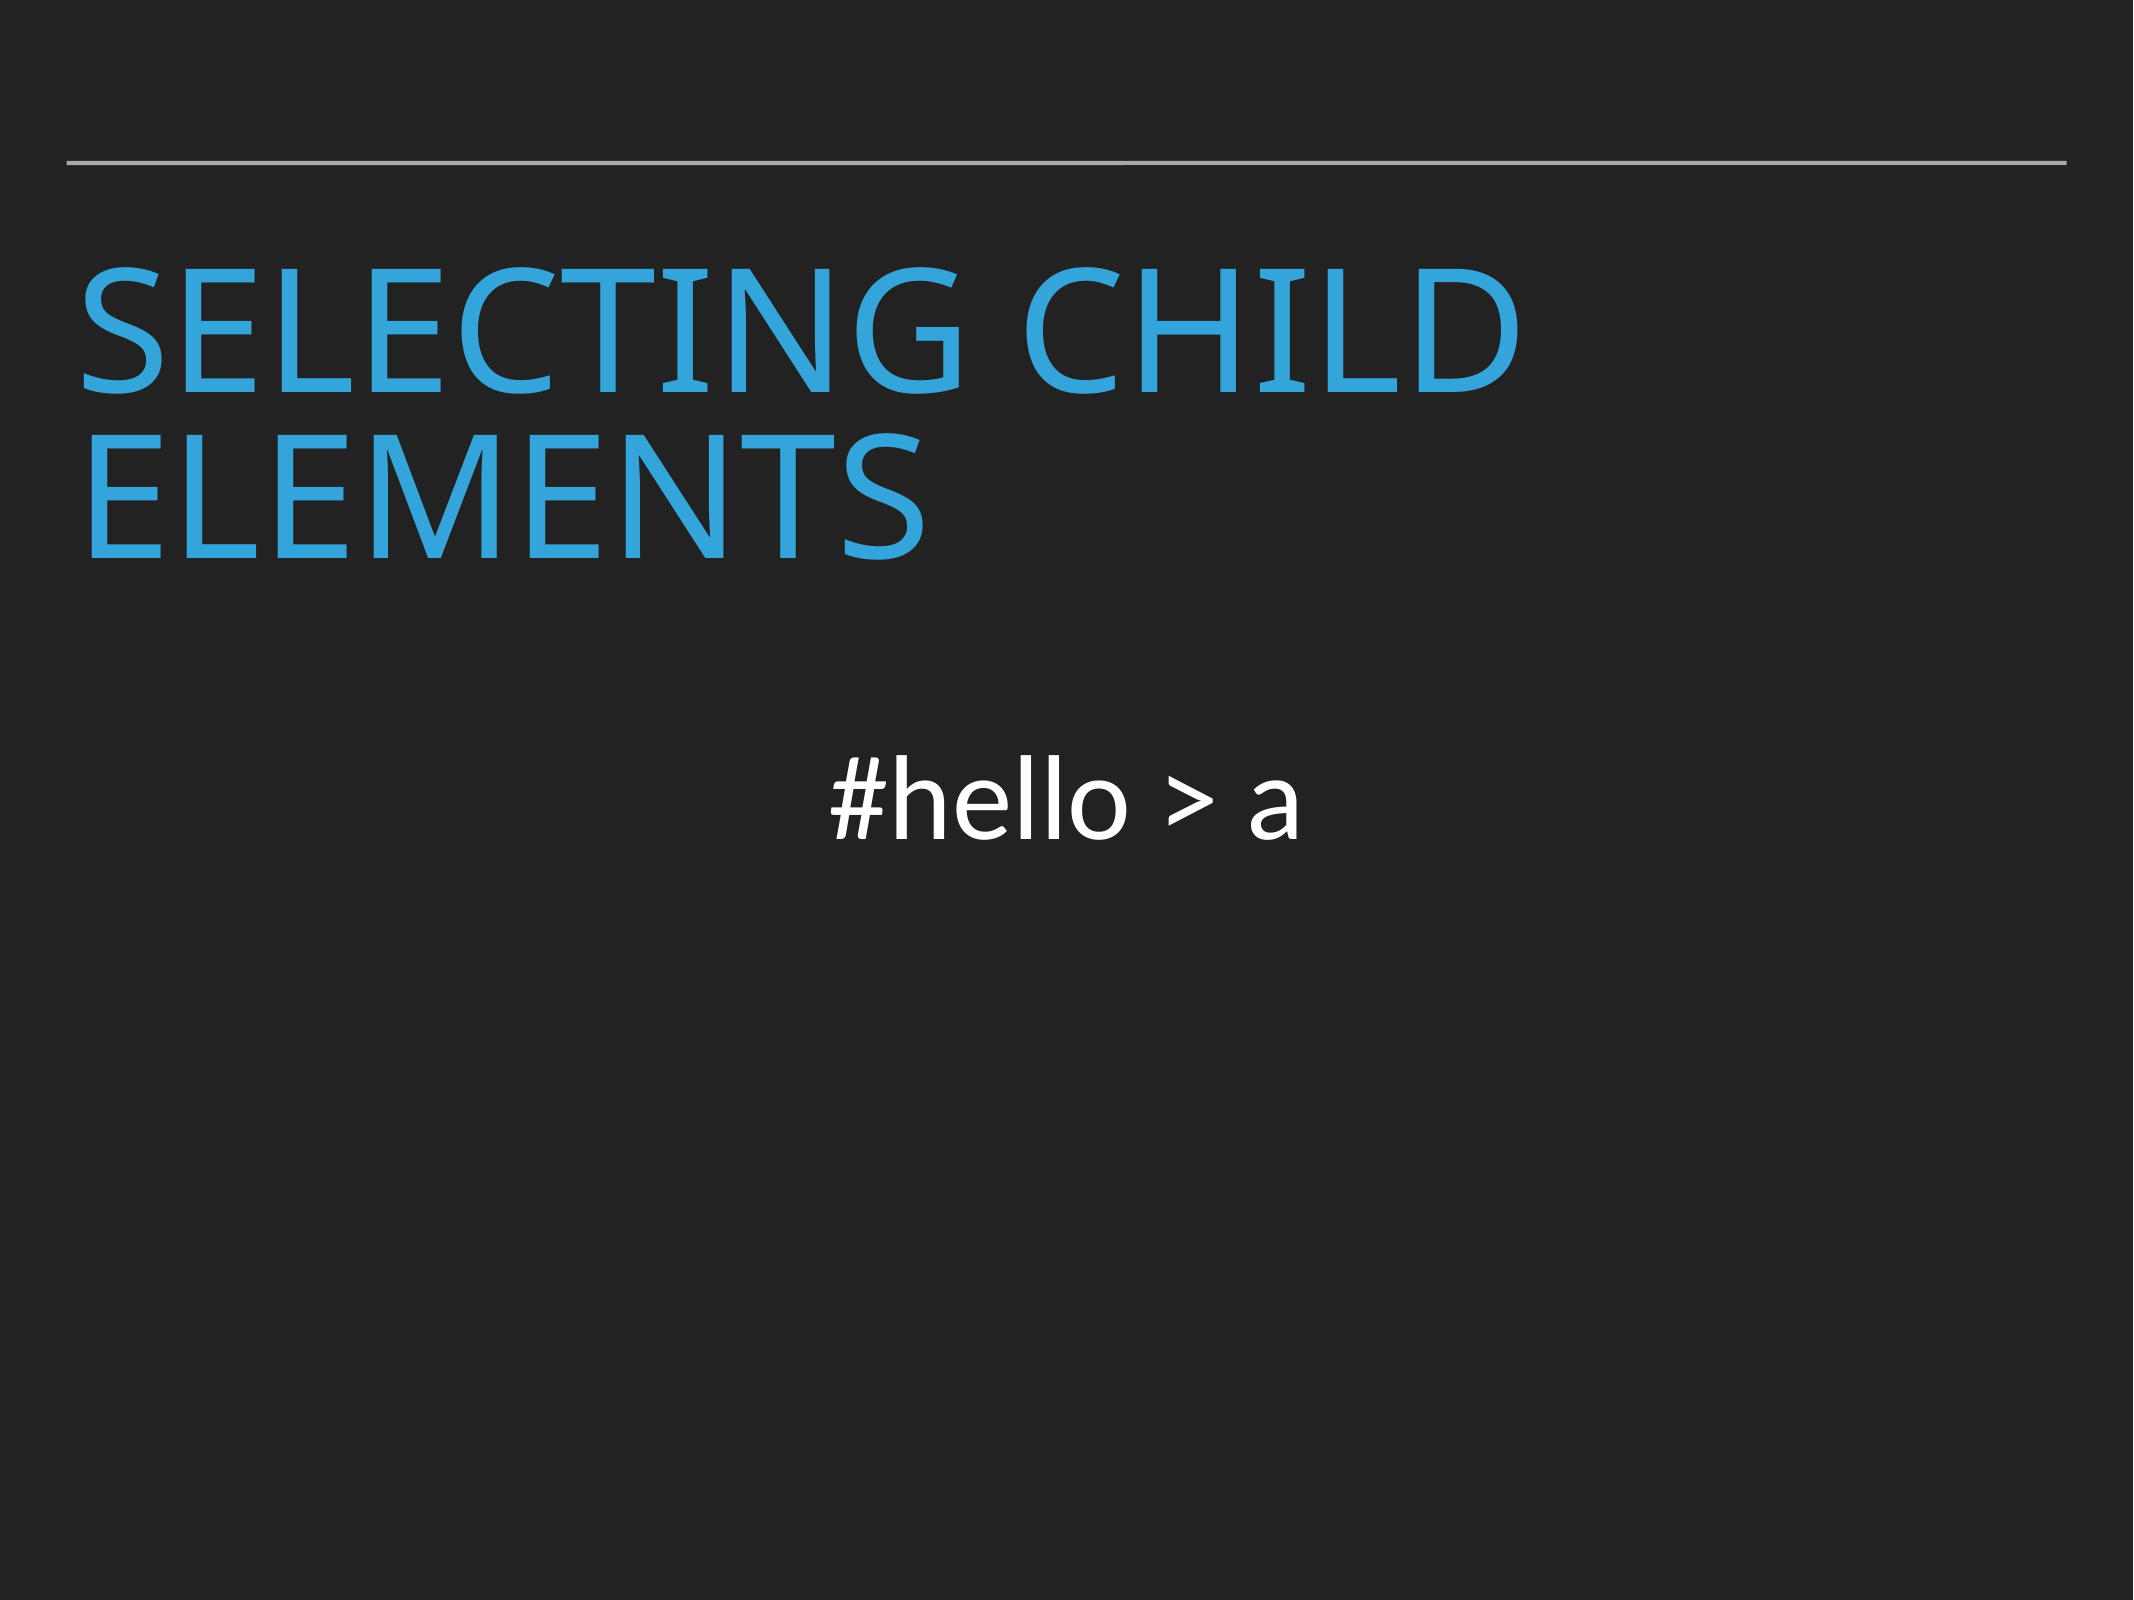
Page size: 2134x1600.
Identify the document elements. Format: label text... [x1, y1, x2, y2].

text_box #hello > a [0, 719, 2134, 881]
title selecting Child Elements [66, 251, 2068, 445]
